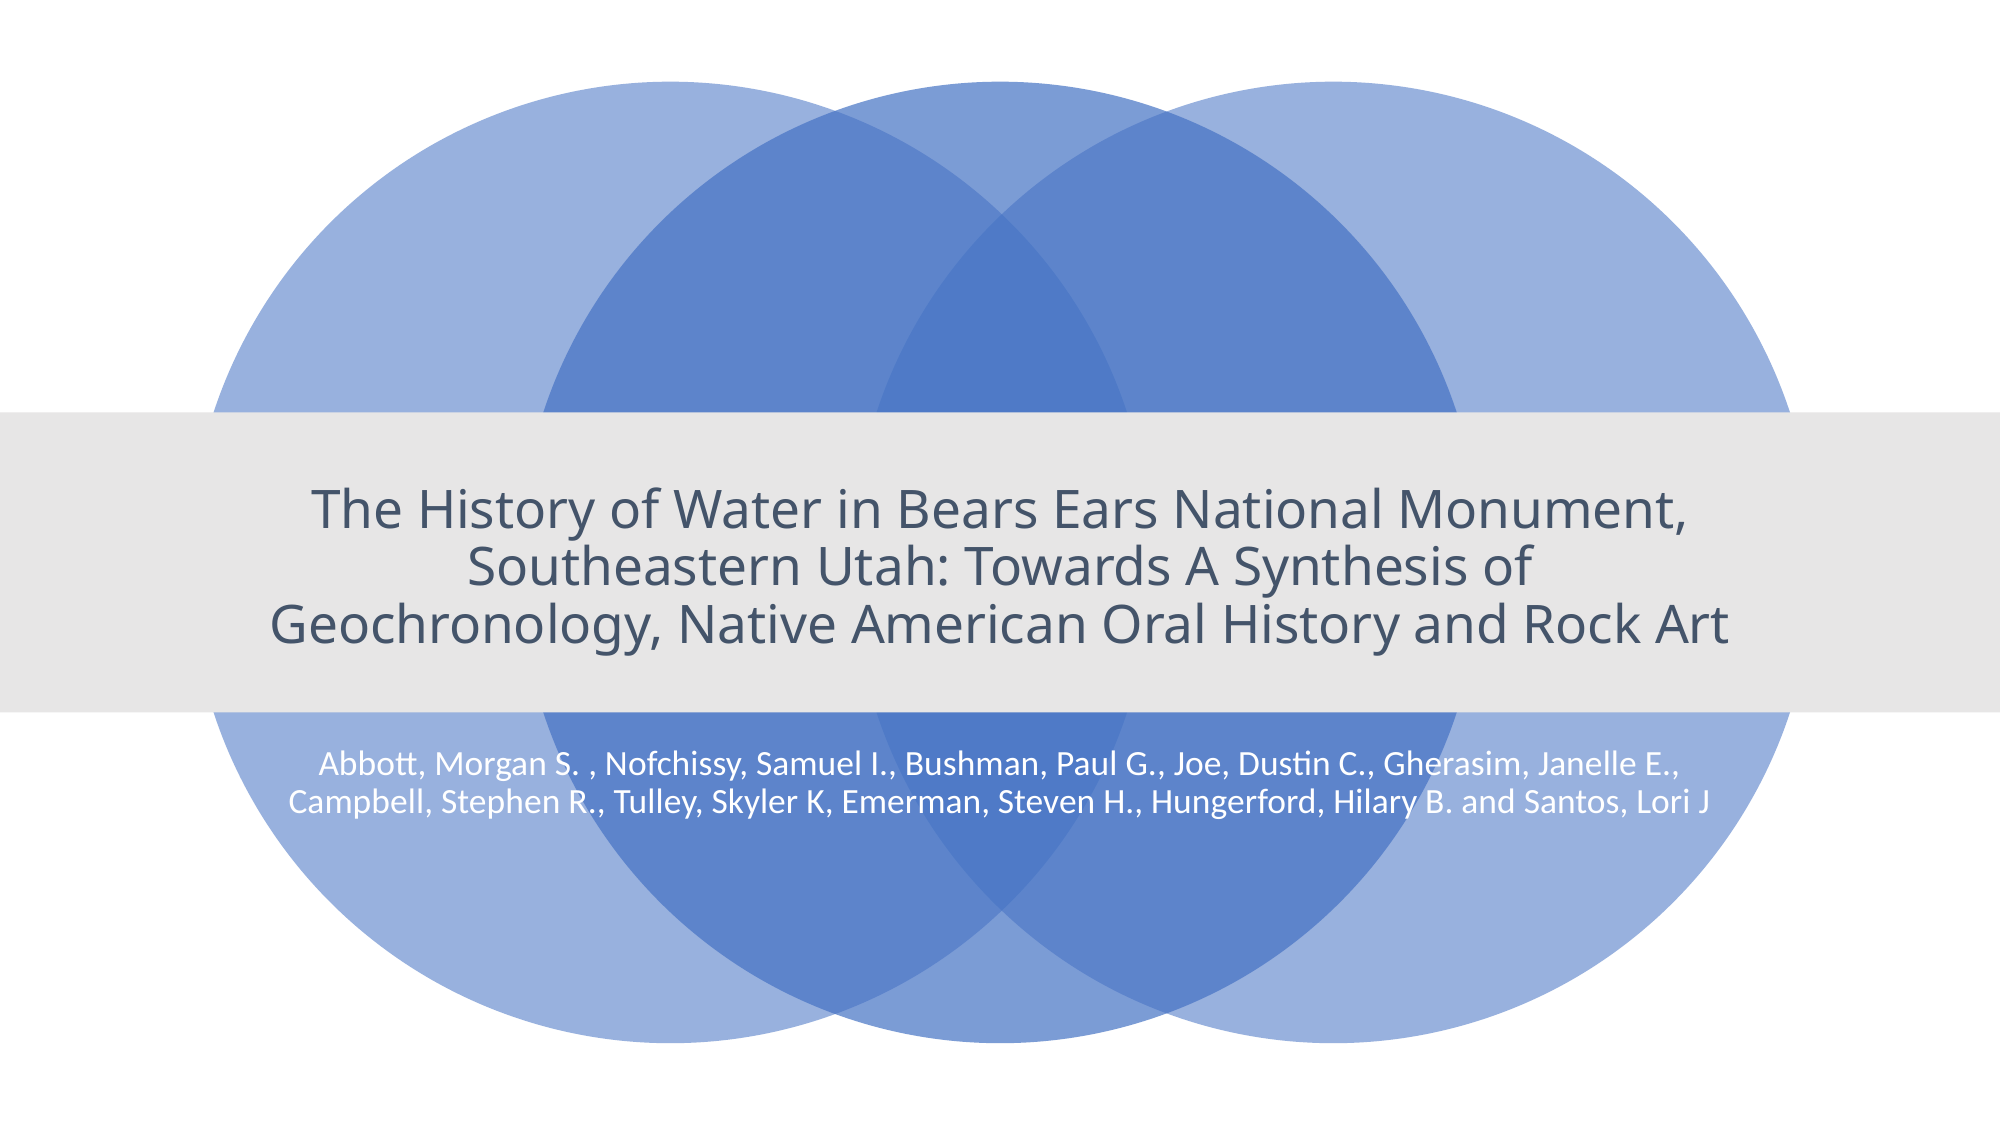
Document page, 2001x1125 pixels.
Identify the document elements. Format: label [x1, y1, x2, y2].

text_box [189, 81, 1814, 1044]
text_box [0, 411, 189, 713]
text_box [1814, 411, 2000, 713]
